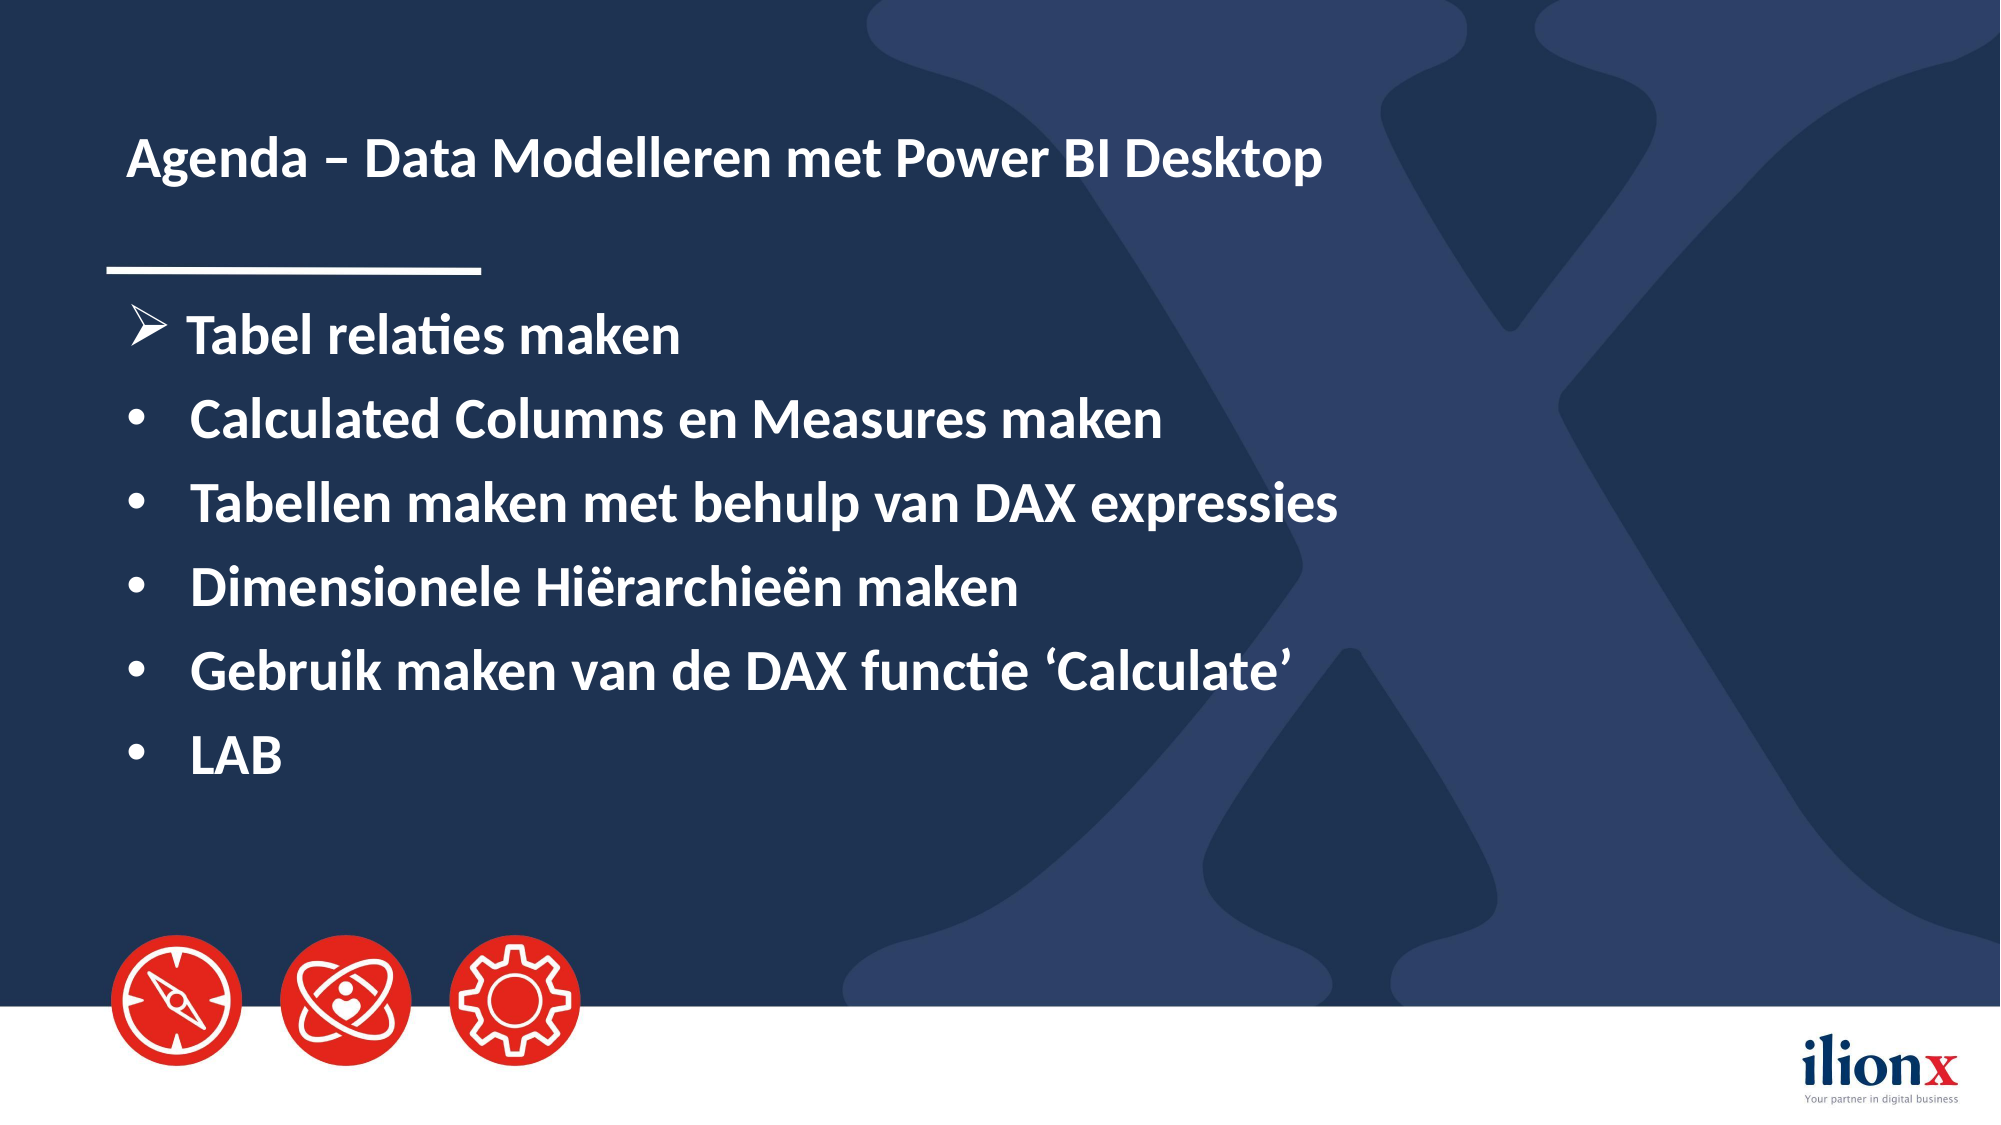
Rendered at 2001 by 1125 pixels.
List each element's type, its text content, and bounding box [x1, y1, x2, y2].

picture [0, 0, 2000, 1125]
list Tabel relaties maken Calculated Columns en Measures maken Tabellen maken met behulp van DAX expressies Dimensionele Hiërarchieën maken Gebruik maken van de DAX functie ‘Calculate’ LAB [111, 297, 1837, 854]
title Agenda – Data Modelleren met Power BI Desktop [111, 49, 1837, 267]
